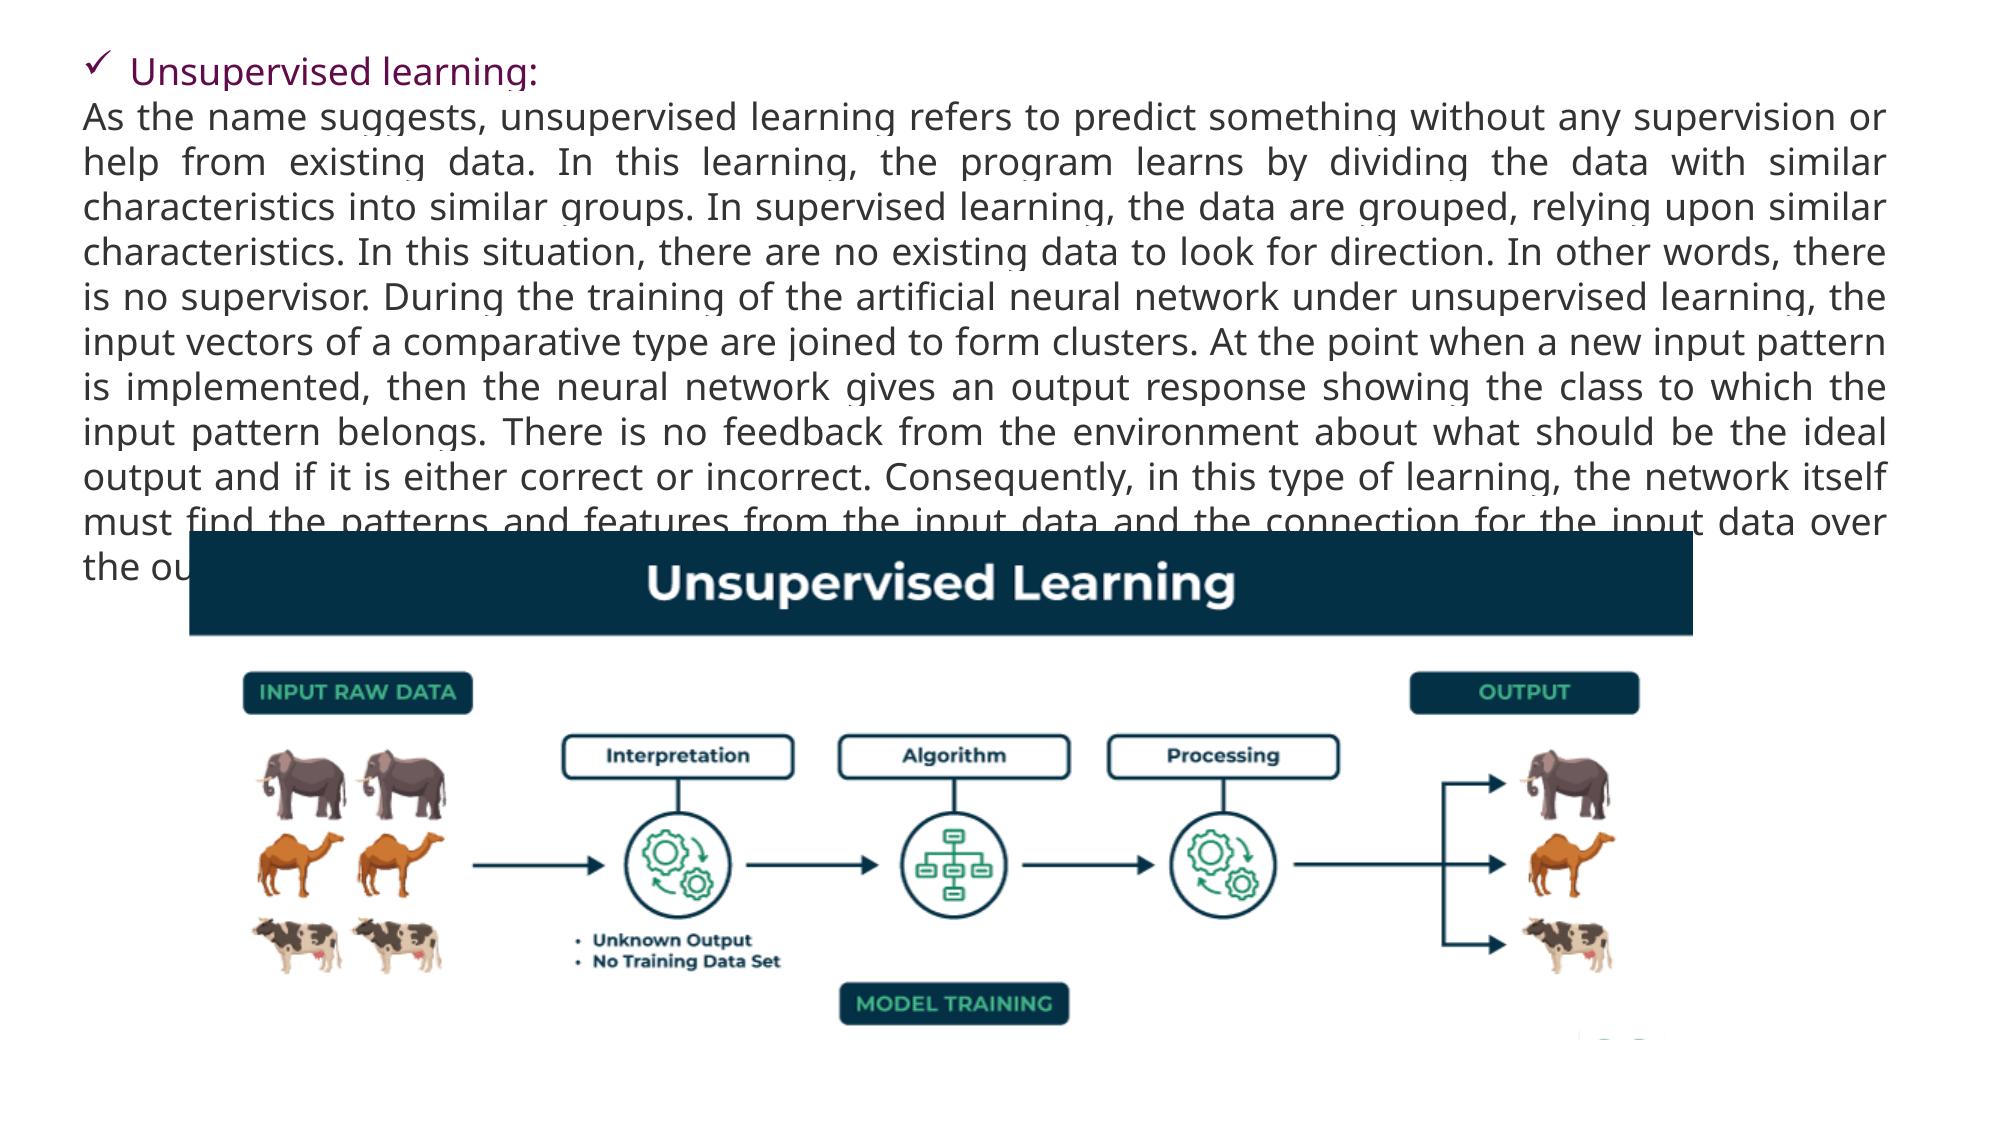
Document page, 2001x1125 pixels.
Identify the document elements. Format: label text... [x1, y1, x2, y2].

picture [648, 566, 681, 601]
picture [1171, 573, 1235, 610]
picture [1102, 573, 1167, 600]
picture [893, 561, 906, 570]
picture [189, 635, 1694, 1041]
picture [1157, 561, 1169, 570]
picture [686, 573, 775, 600]
text_box Unsupervised learning: As the name suggests, unsupervised learning refers to predict something without any supervision or help from existing data. In this learning, the program learns by dividing the data with similar characteristics into similar groups. In supervised learning, the data are grouped, relying upon similar characteristics. In this situation, there are no existing data to look for direction. In other words, there is no supervisor. During the training of the artificial neural network under unsupervised learning, the input vectors of a comparative type are joined to form clusters. At the point when a new input pattern is implemented, then the neural network gives an output response showing the class to which the input pattern belongs. There is no feedback from the environment about what should be the ideal output and if it is either correct or incorrect. Consequently, in this type of learning, the network itself must find the patterns and features from the input data and the connection for the input data over the output. [67, 40, 1904, 596]
picture [778, 563, 996, 609]
picture [1013, 566, 1098, 600]
